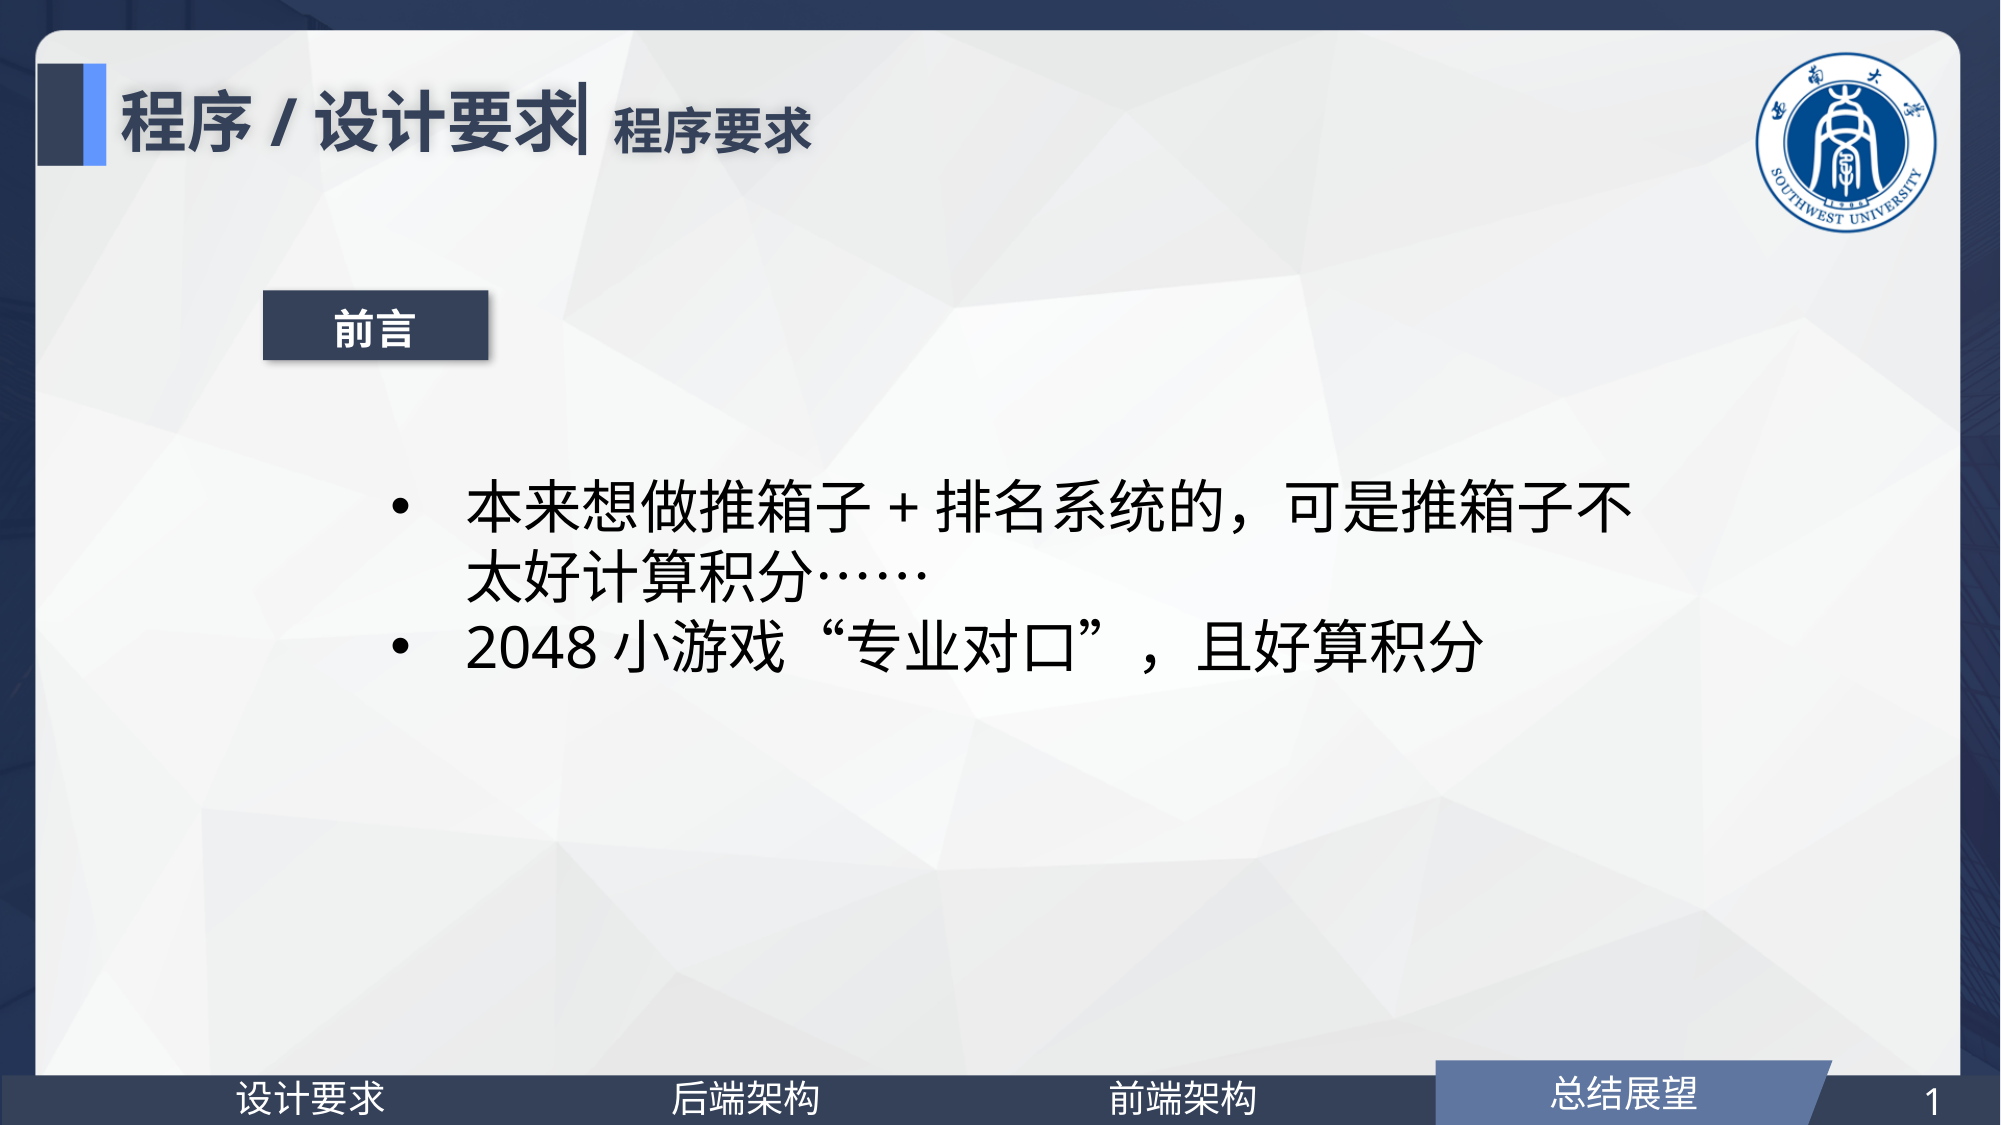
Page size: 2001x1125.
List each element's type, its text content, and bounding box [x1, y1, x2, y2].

text_box 前言 [263, 290, 489, 361]
text_box [578, 81, 587, 156]
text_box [2, 1060, 2000, 1125]
text_box 程序/设计要求 [105, 72, 619, 168]
text_box 本来想做推箱子+排名系统的，可是推箱子不太好计算积分…… 2048小游戏“专业对口”，且好算积分 [375, 463, 1675, 688]
picture [0, 0, 2001, 1125]
text_box 程序要求 [599, 92, 1602, 168]
